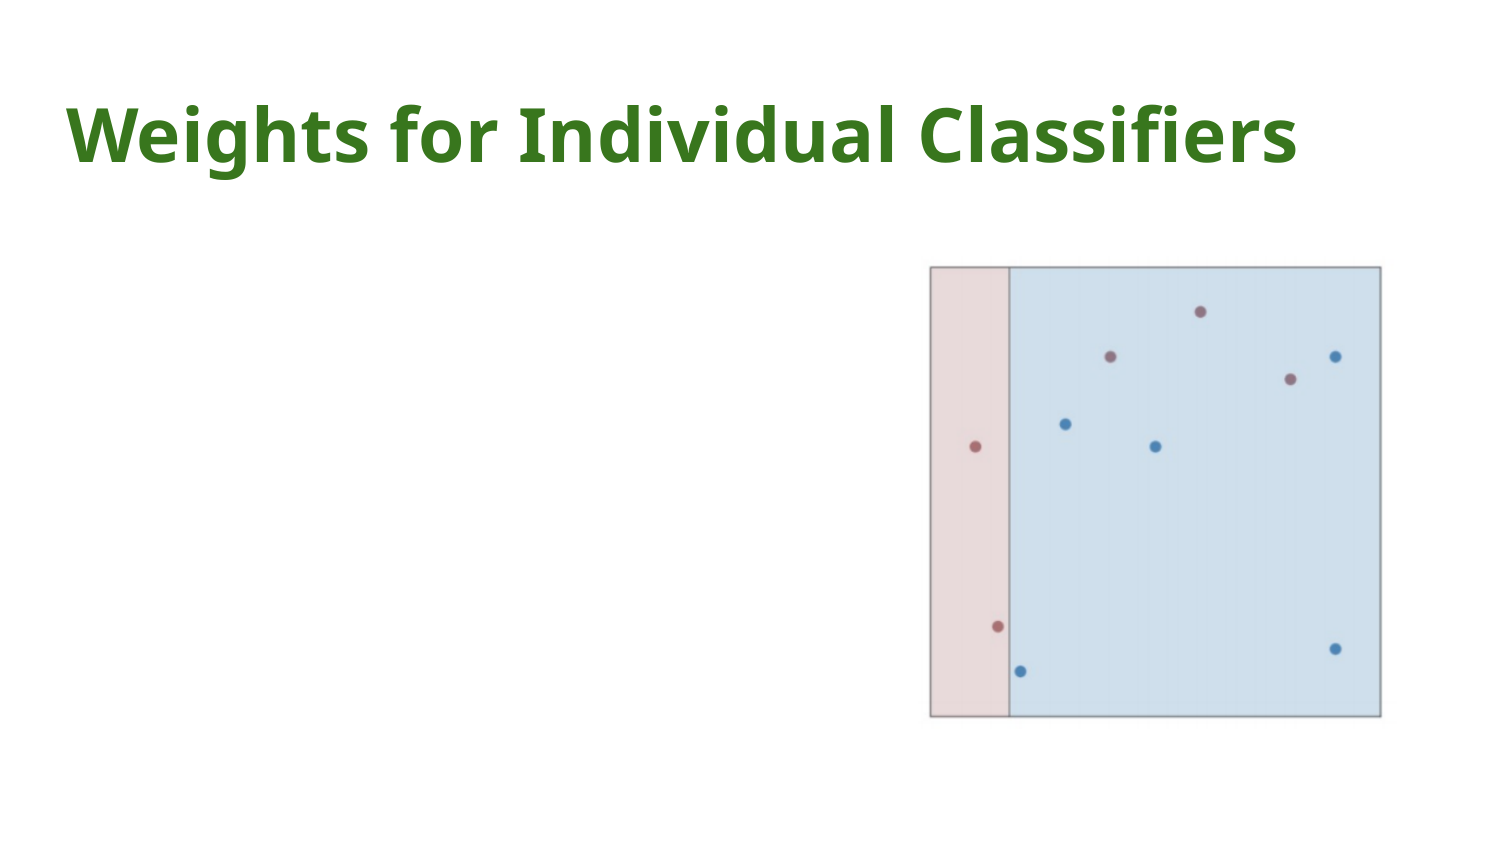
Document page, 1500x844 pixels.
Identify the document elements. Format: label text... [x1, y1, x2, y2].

title Weights for Individual Classifiers [51, 72, 1449, 167]
picture [918, 255, 1398, 729]
